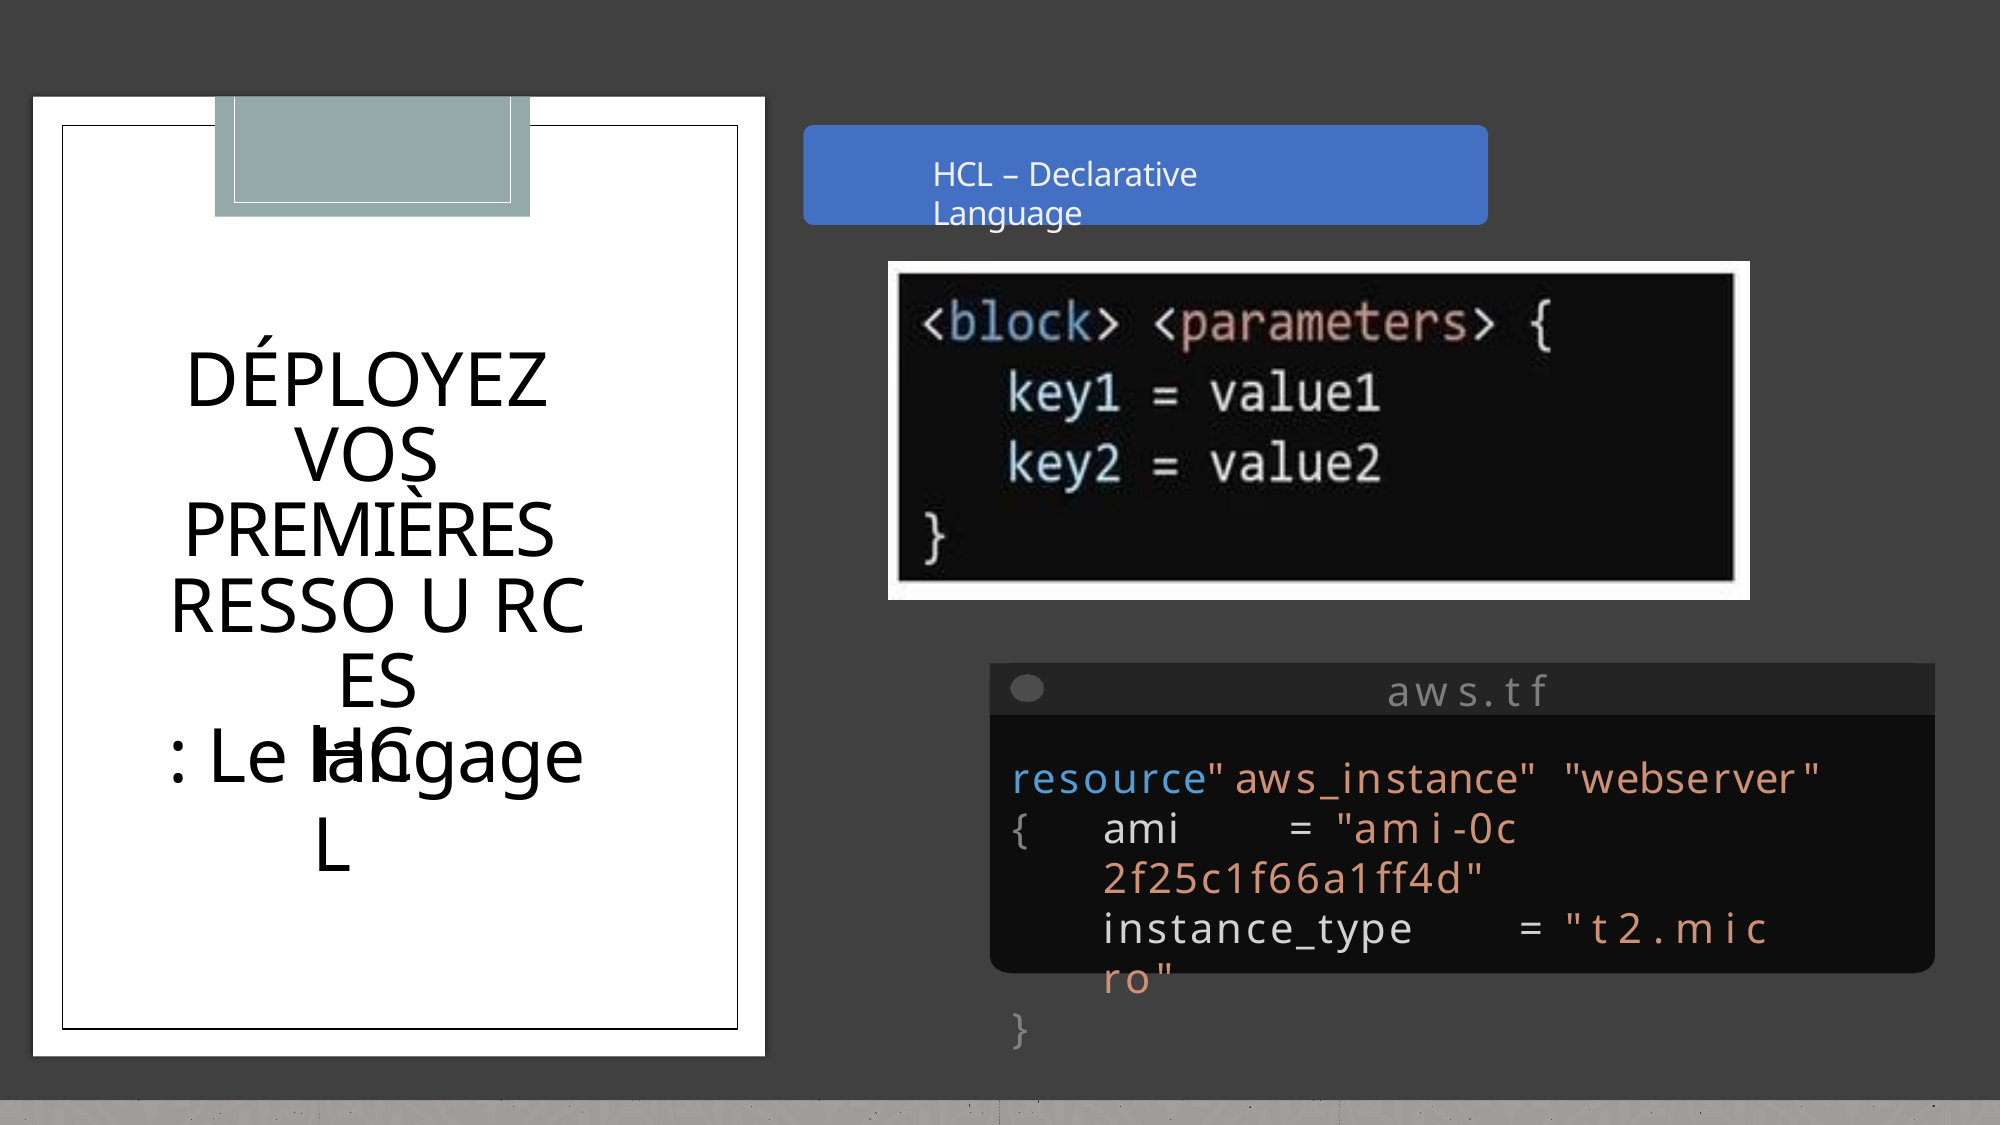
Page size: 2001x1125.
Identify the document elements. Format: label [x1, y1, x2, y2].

text_box [214, 96, 1489, 226]
text_box [888, 261, 1751, 702]
text_box [0, 0, 2000, 1125]
